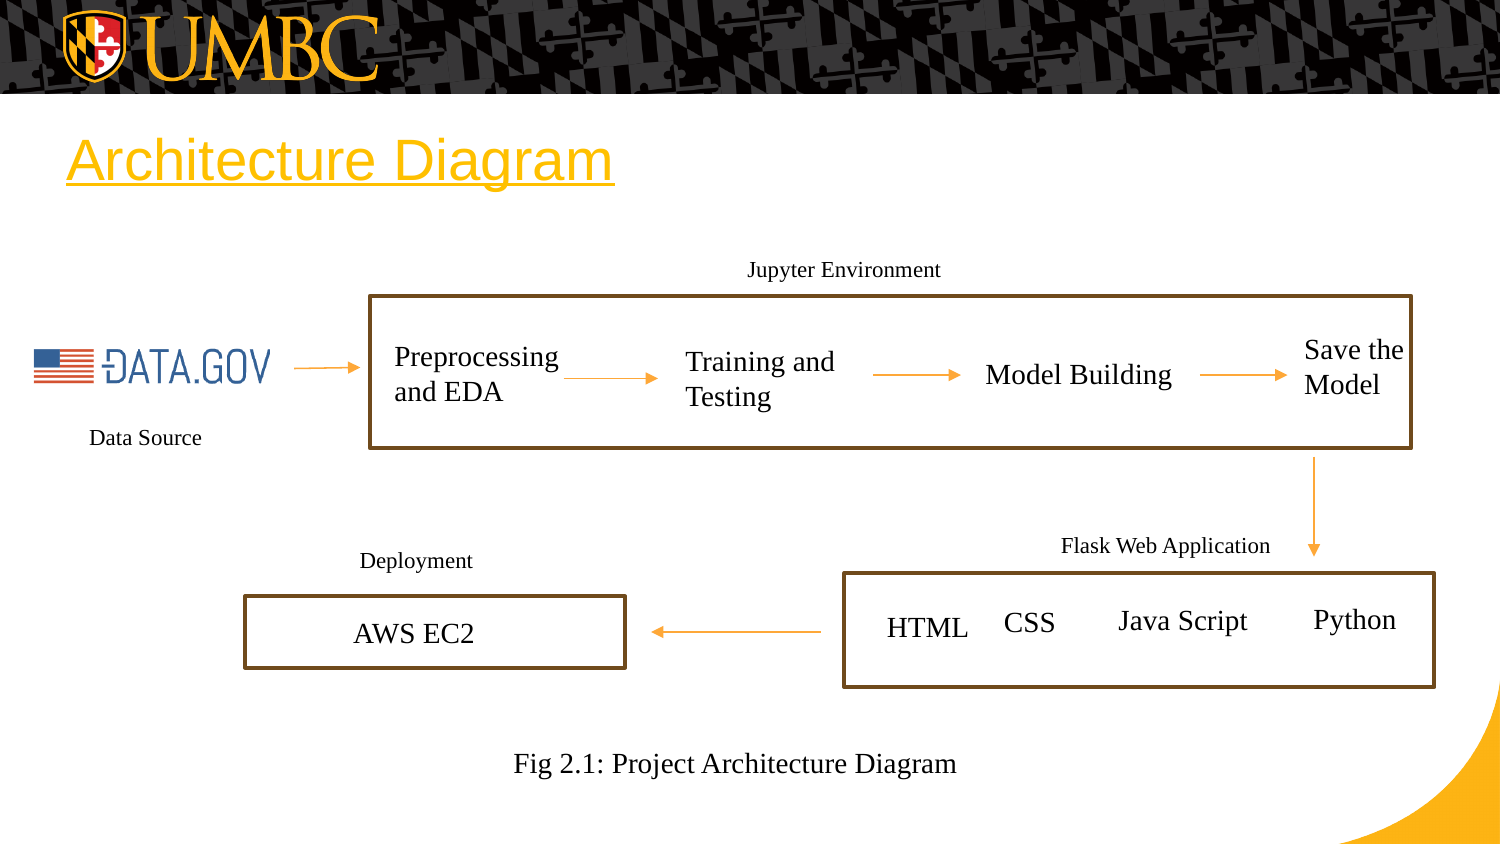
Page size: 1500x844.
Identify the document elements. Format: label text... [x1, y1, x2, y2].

text_box [243, 594, 627, 670]
text_box Data Source [74, 415, 251, 458]
text_box Flask Web Application [1046, 523, 1345, 566]
text_box [368, 294, 1413, 450]
text_box Fig 2.1: Project Architecture Diagram [498, 737, 989, 787]
text_box Deployment [344, 538, 526, 581]
picture [0, 0, 1500, 94]
text_box Save the Model [1413, 323, 1421, 408]
picture [1338, 679, 1500, 844]
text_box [844, 572, 1463, 688]
picture [21, 321, 304, 405]
text_box Jupyter Environment [698, 247, 991, 290]
title Architecture Diagram [51, 106, 1449, 201]
text_box AWS EC2 [338, 606, 515, 657]
